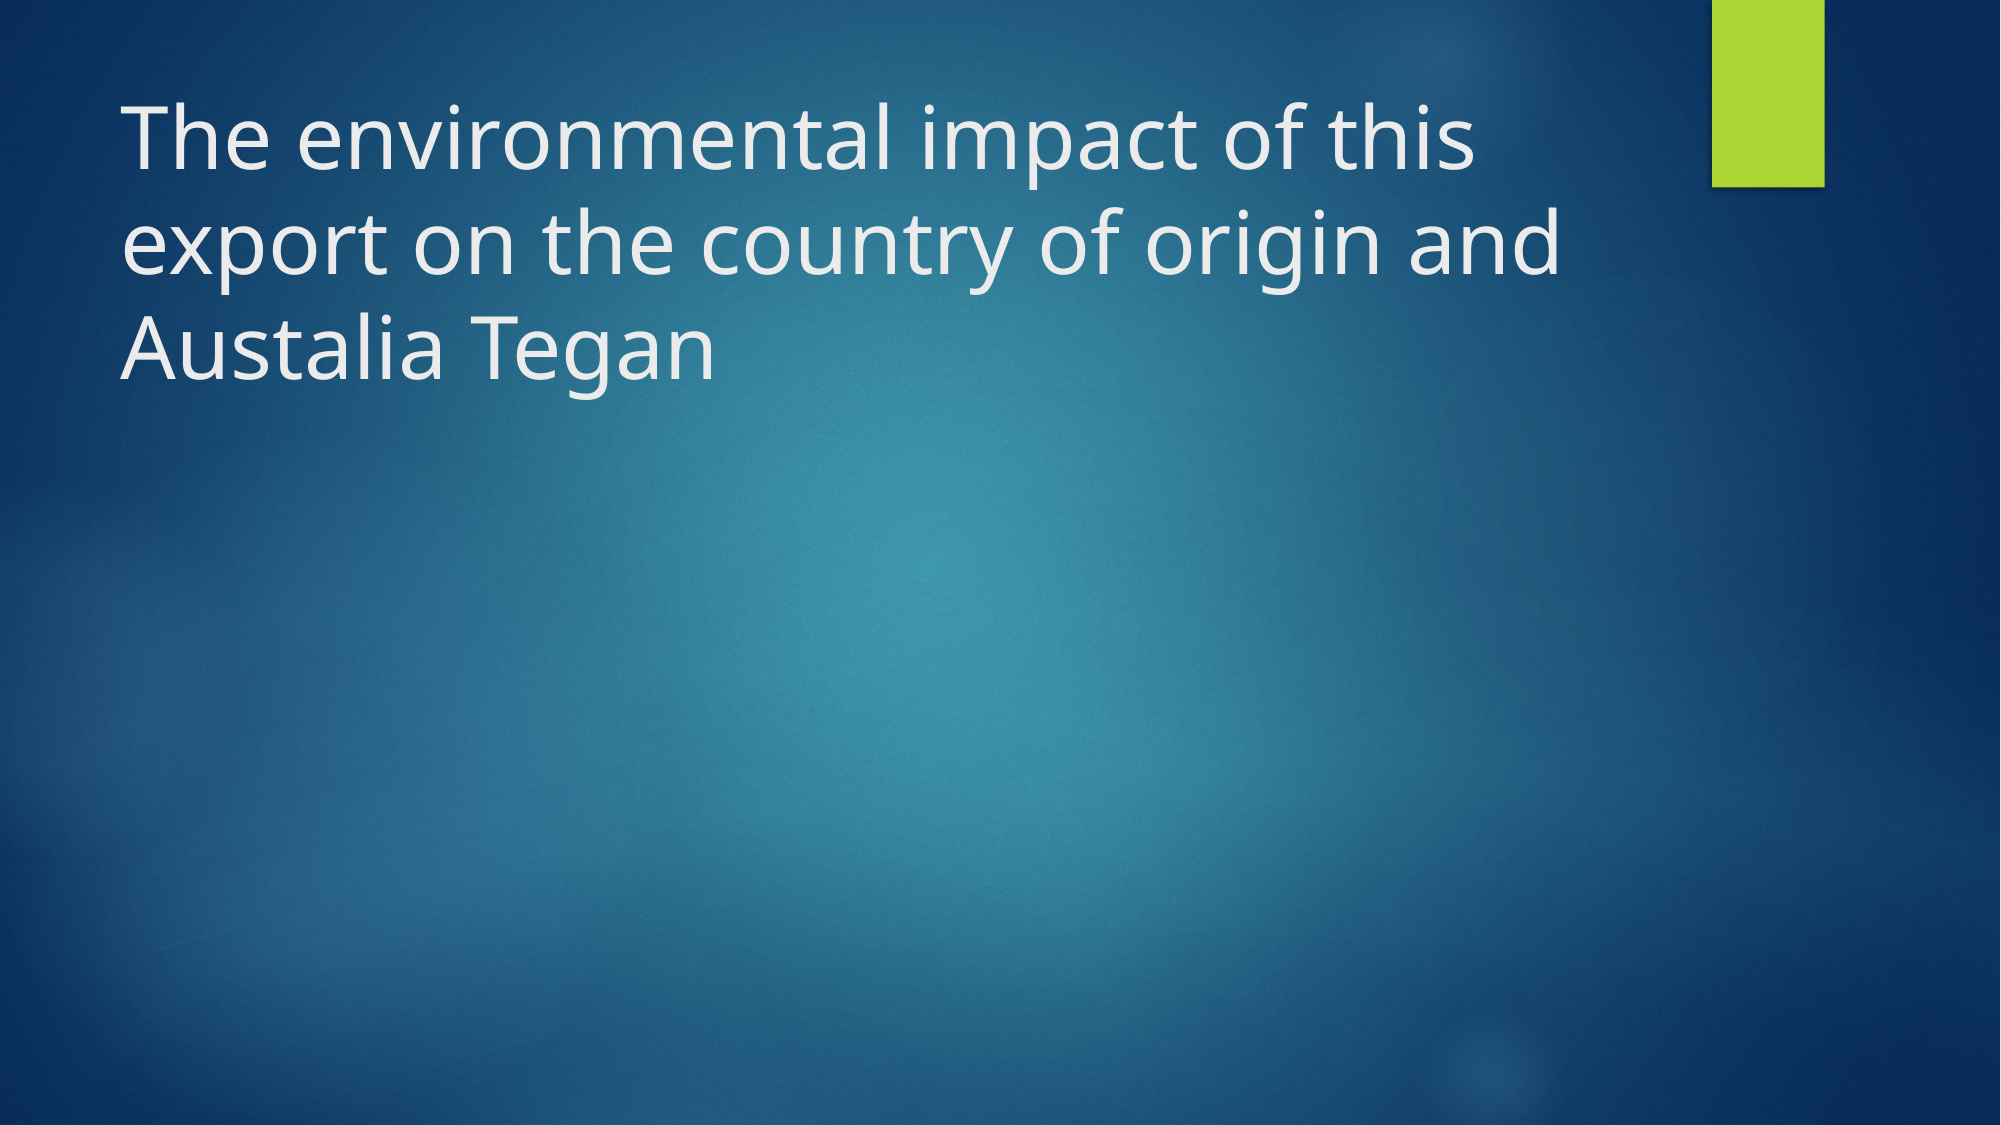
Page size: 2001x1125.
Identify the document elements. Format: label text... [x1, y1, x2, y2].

picture [0, 0, 2001, 1125]
text_box [181, 336, 1649, 1025]
text_box The environmental impact of this export on the country of origin and Austalia Tegan [106, 74, 1649, 304]
